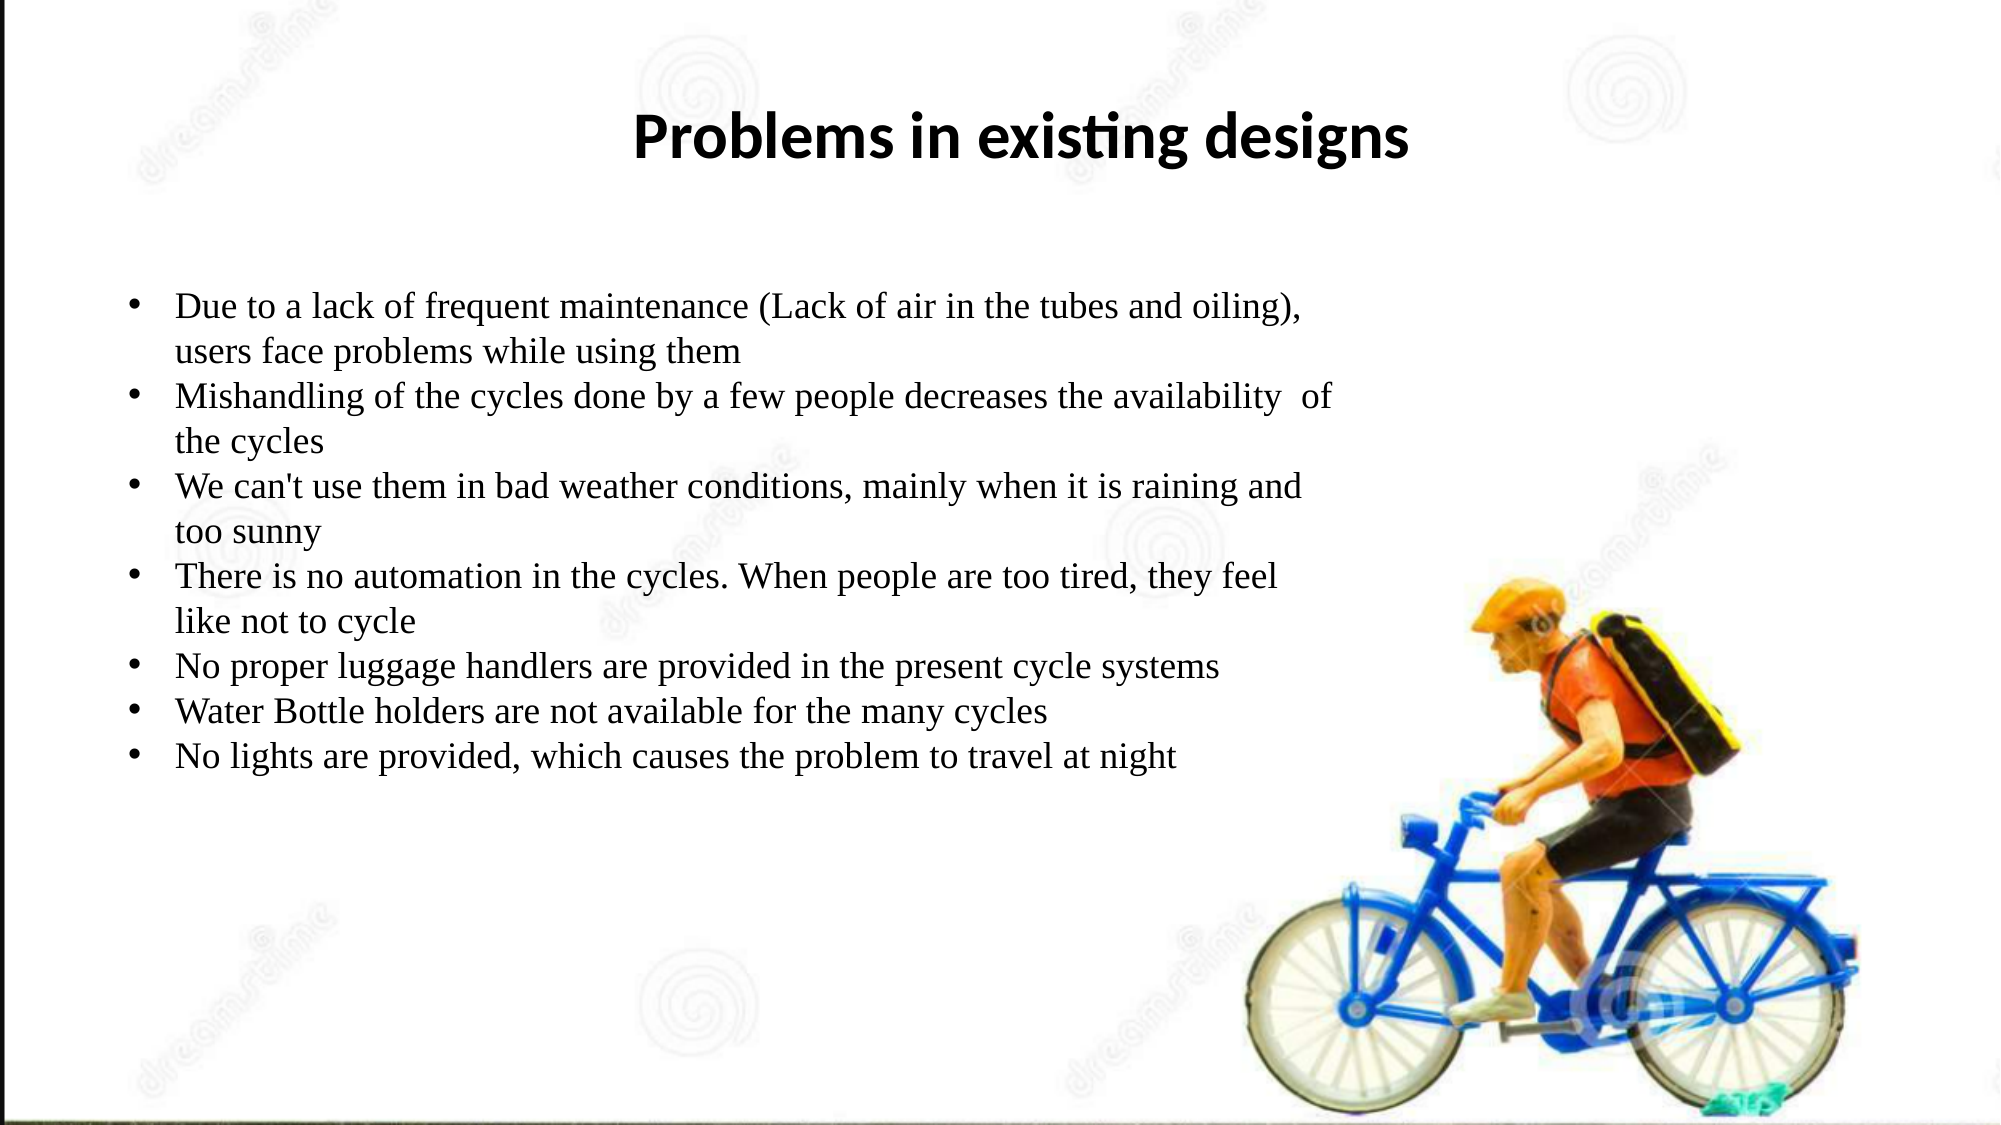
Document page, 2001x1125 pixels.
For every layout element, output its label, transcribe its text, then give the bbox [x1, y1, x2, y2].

picture [0, 0, 2001, 1125]
text_box Problems in existing designs [473, 84, 1587, 225]
text_box Due to a lack of frequent maintenance (Lack of air in the tubes and oiling), users face problems while using them Mishandling of the cycles done by a few people decreases the availability of the cycles We can't use them in bad weather conditions, mainly when it is raining and too sunny There is no automation in the cycles. When people are too tired, they feel like not to cycle No proper luggage handlers are provided in the present cycle systems Water Bottle holders are not available for the many cycles No lights are provided, which causes the problem to travel at night [38, 273, 1357, 828]
